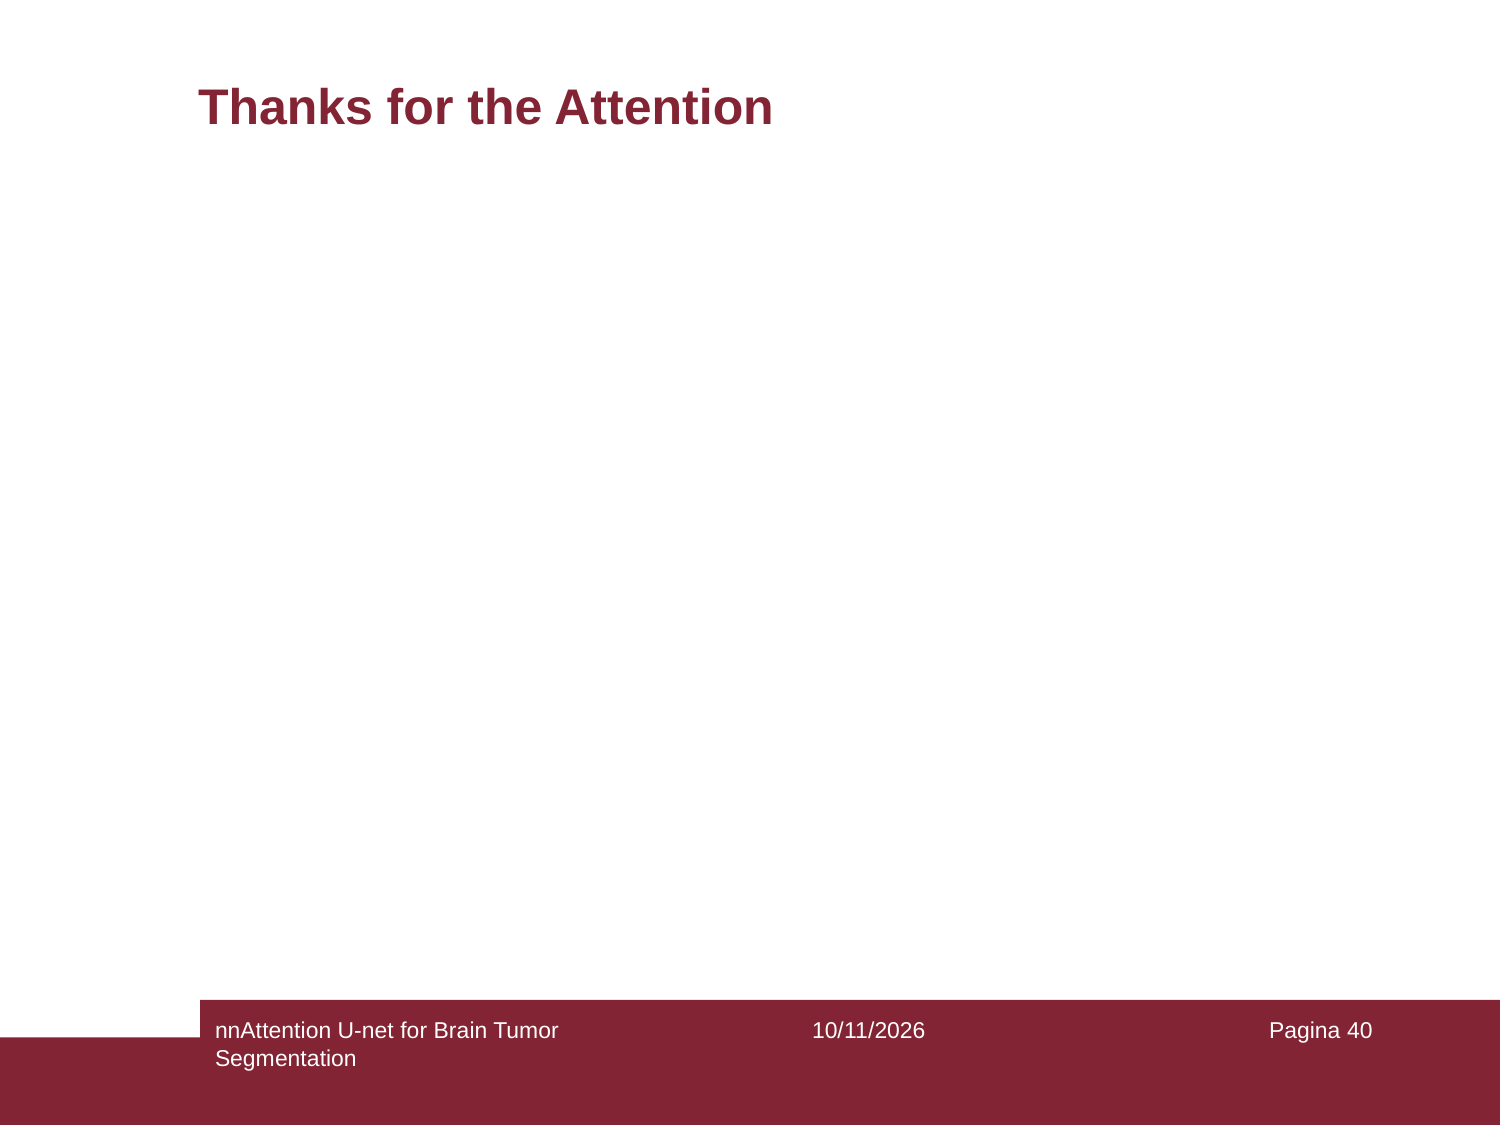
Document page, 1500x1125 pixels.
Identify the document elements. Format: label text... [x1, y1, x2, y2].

title Thanks for the Attention [183, 67, 1424, 150]
slide_number Pagina 40 [1074, 1008, 1388, 1084]
footer nnAttention U-net for Brain Tumor Segmentation [200, 1008, 675, 1084]
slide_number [712, 1008, 1025, 1084]
